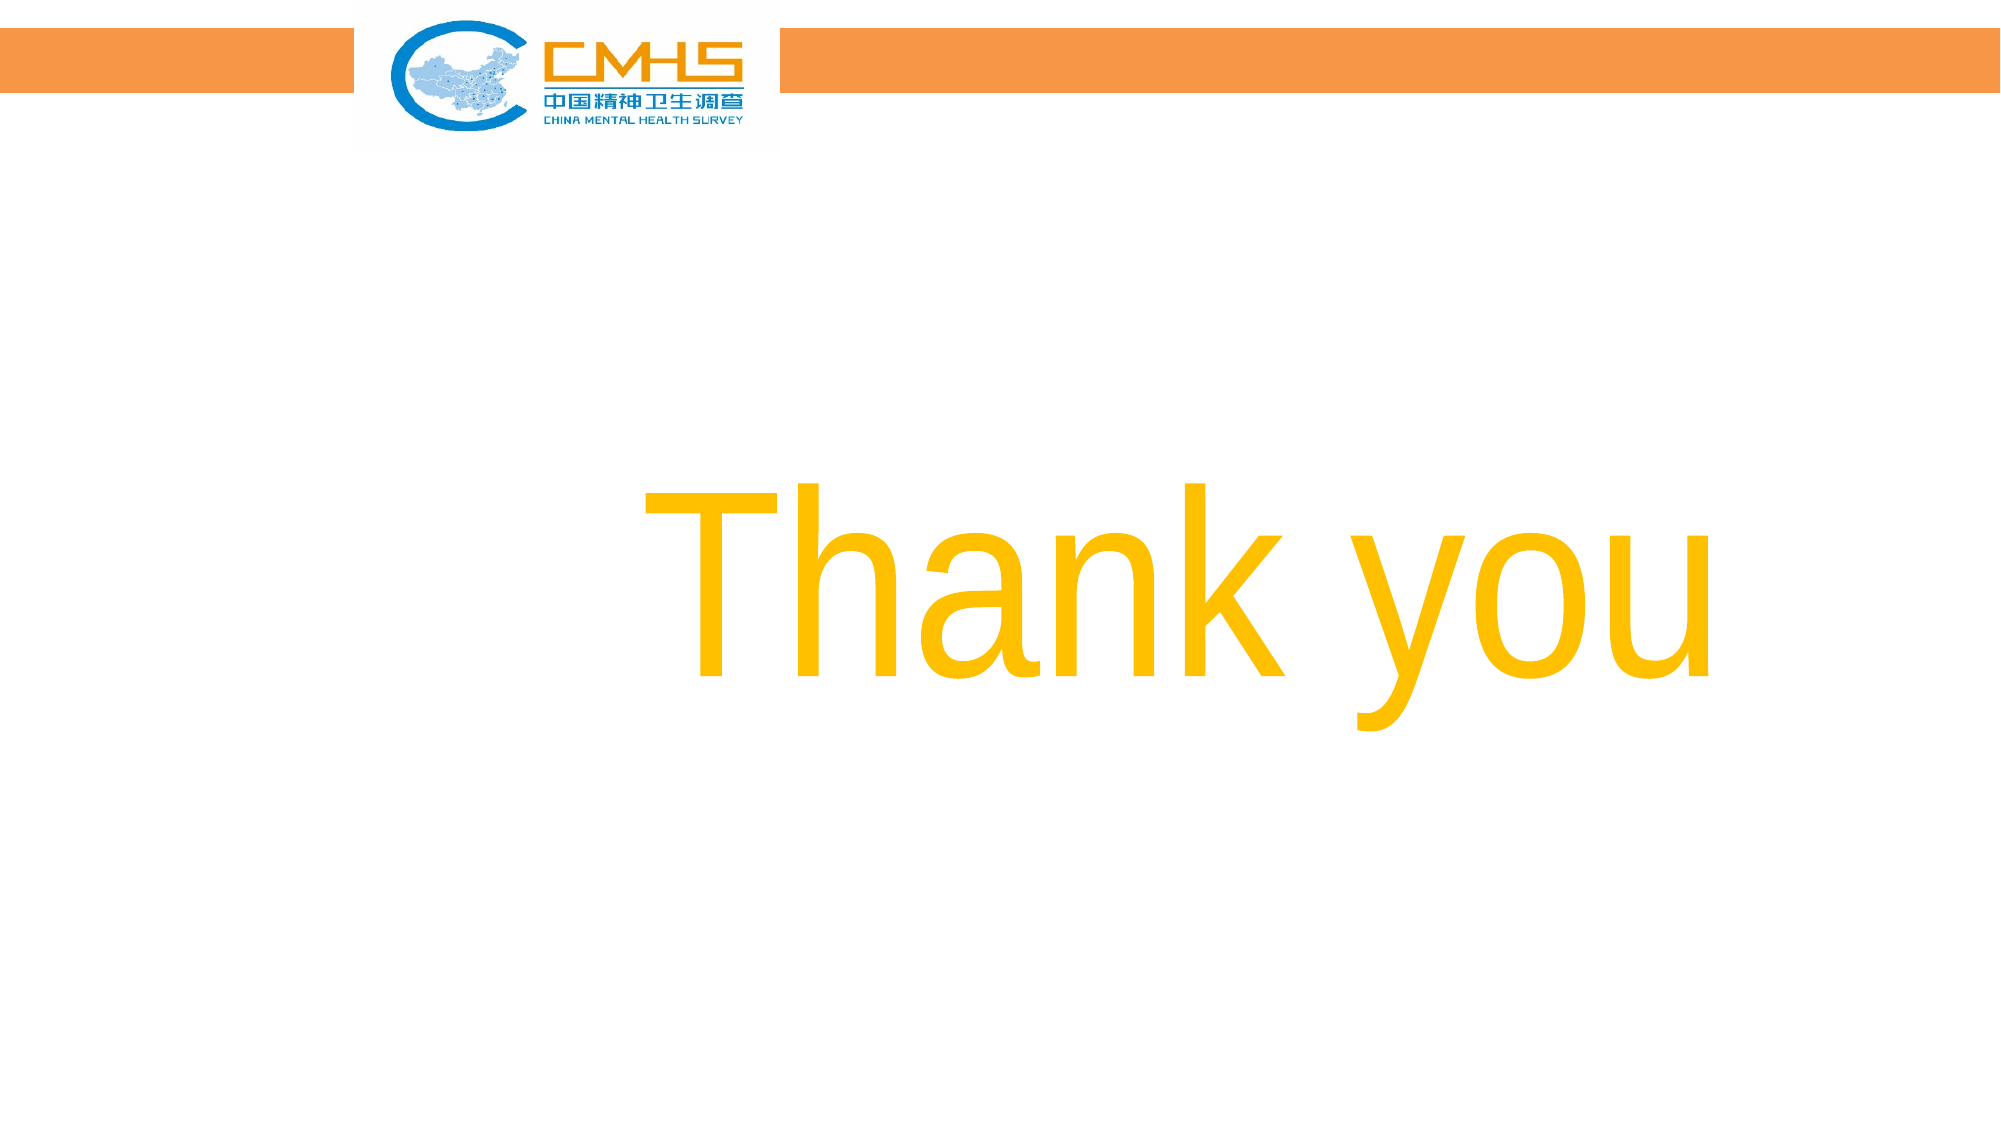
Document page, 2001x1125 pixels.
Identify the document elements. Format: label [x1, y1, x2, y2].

picture [354, 0, 780, 153]
